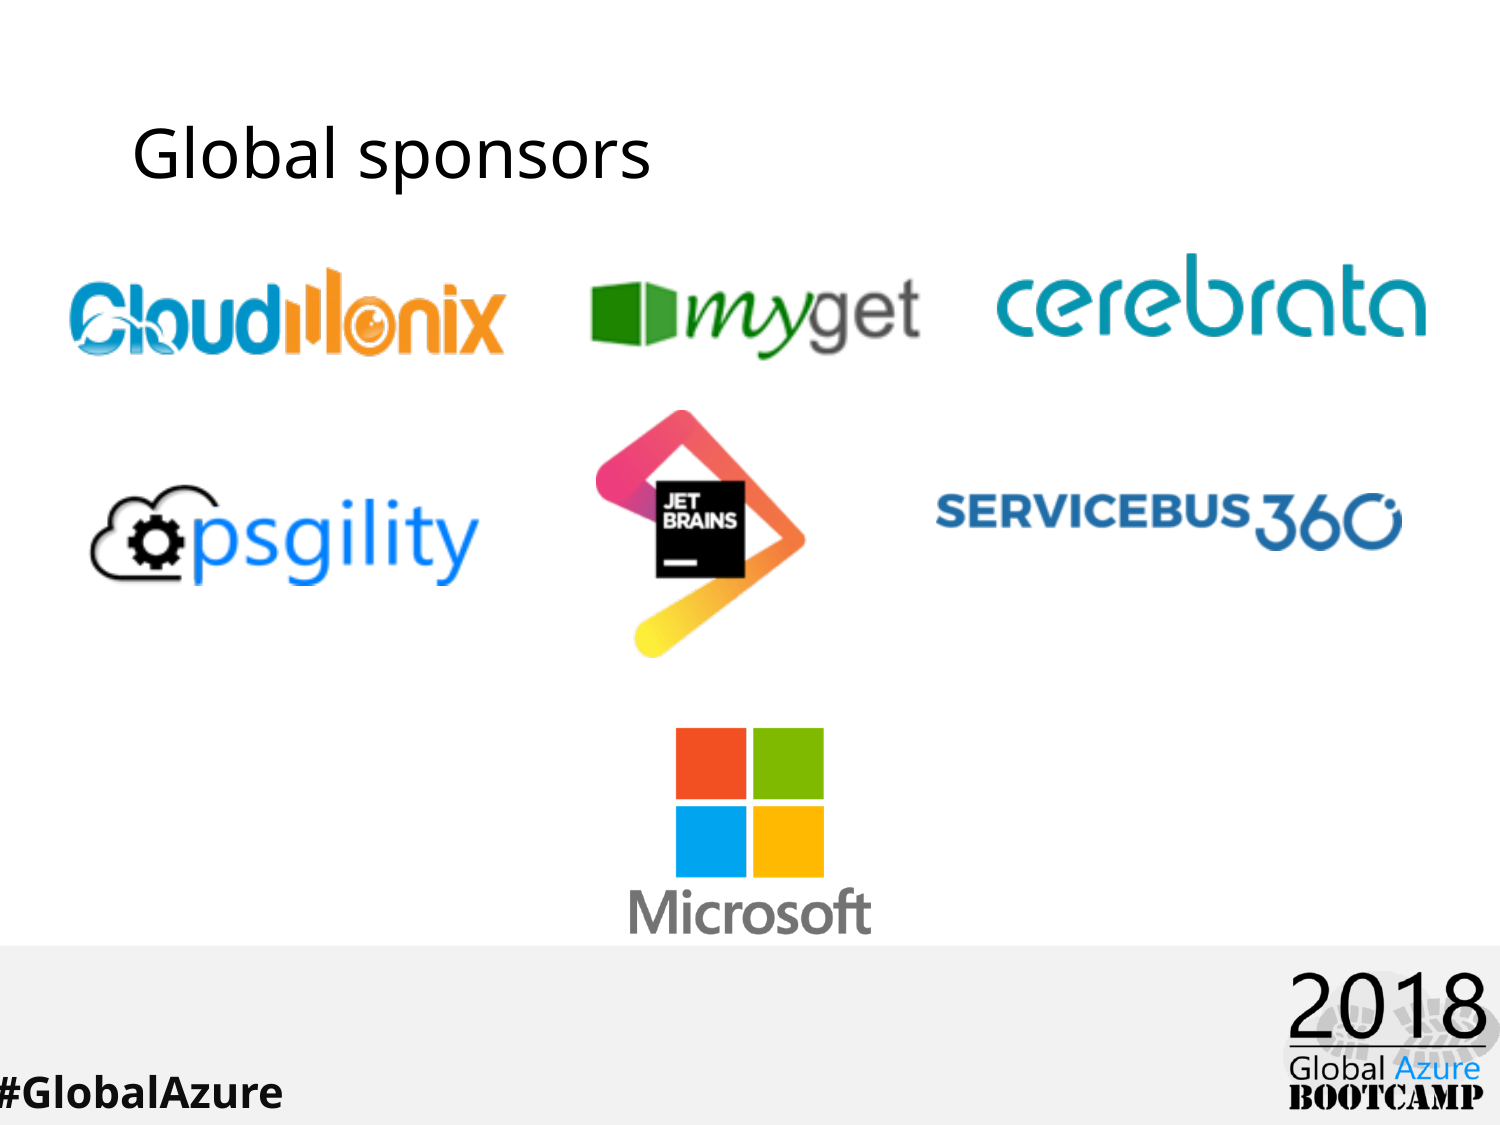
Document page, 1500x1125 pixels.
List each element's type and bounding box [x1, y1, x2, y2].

picture [1283, 940, 1500, 1125]
picture [67, 261, 510, 365]
picture [572, 261, 937, 380]
picture [936, 493, 1402, 551]
picture [596, 410, 823, 658]
picture [87, 481, 482, 586]
picture [624, 698, 876, 946]
picture [980, 251, 1446, 341]
